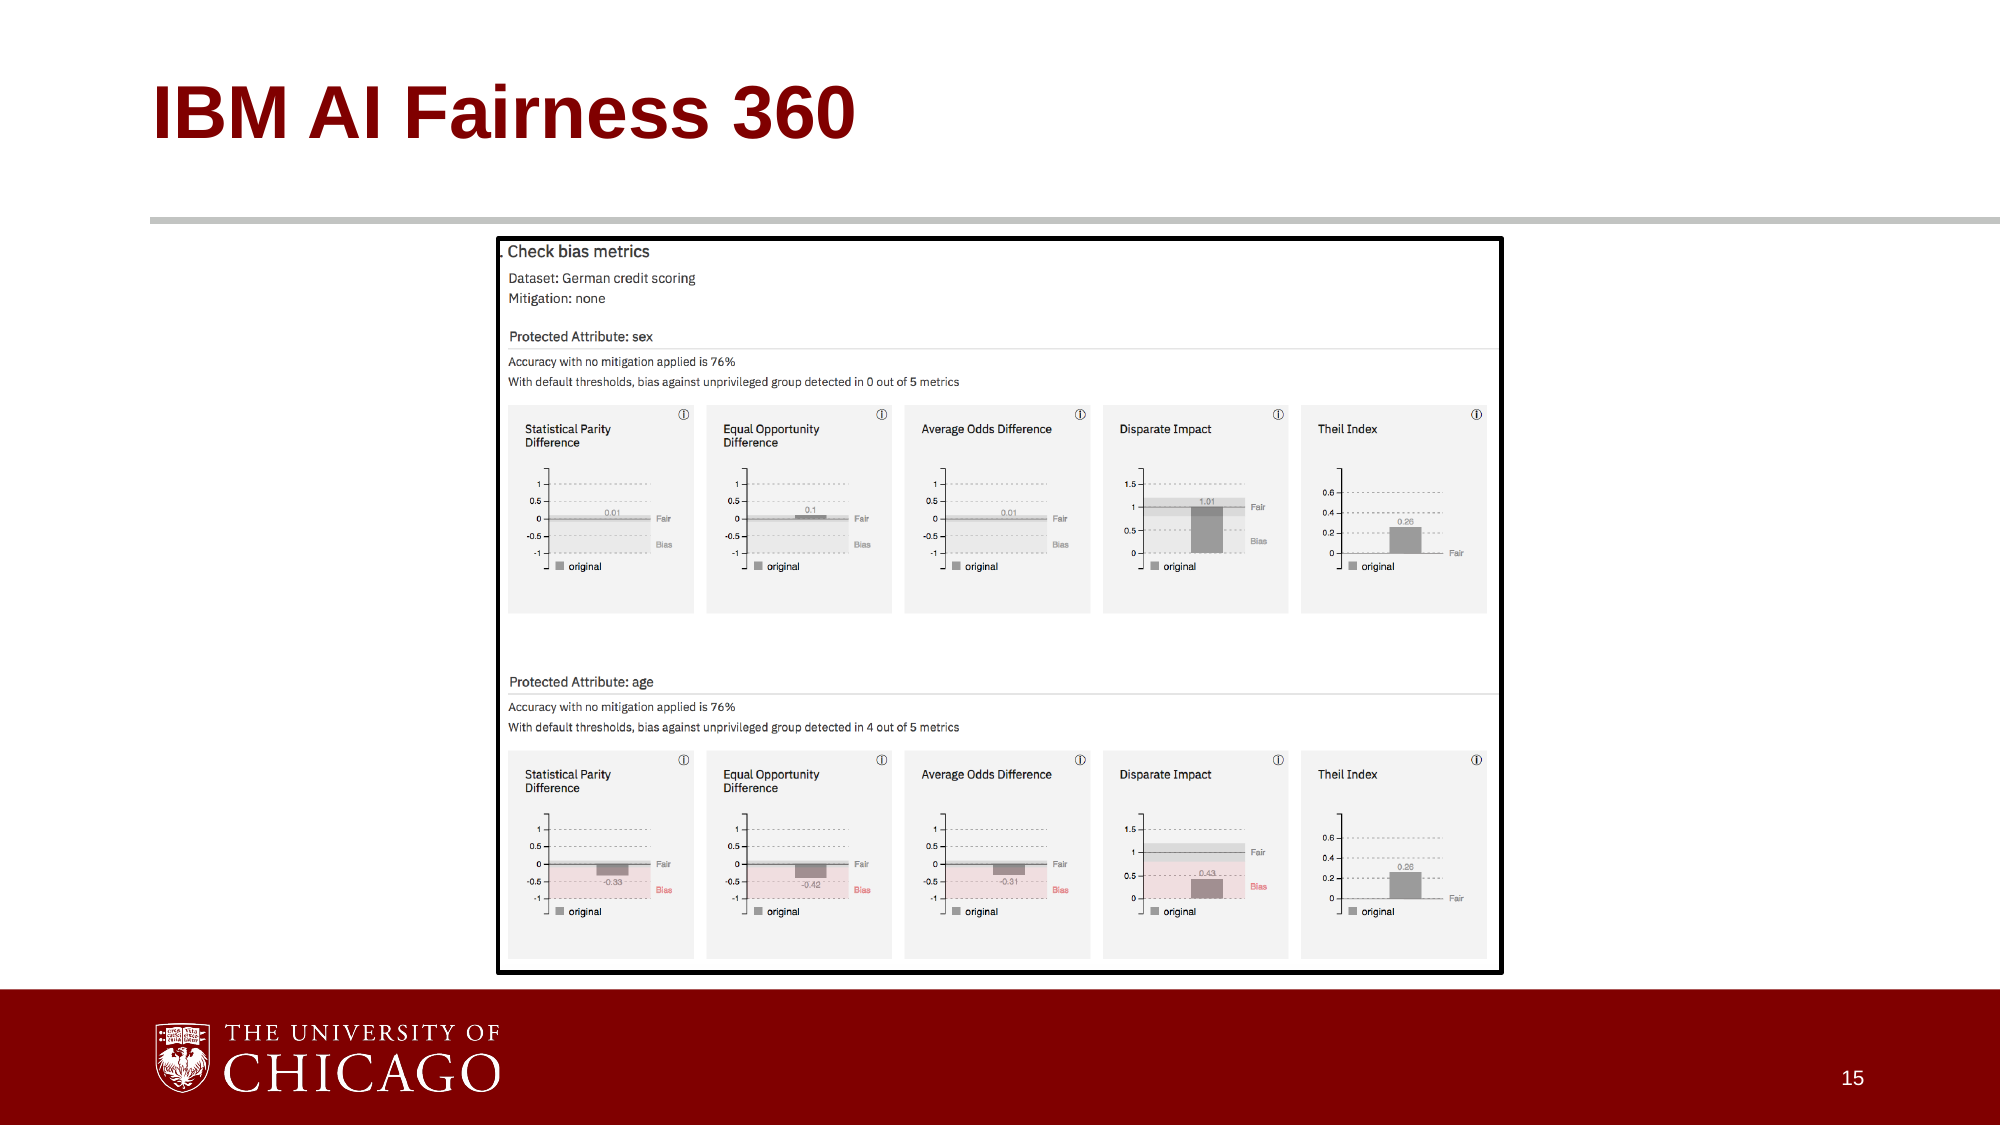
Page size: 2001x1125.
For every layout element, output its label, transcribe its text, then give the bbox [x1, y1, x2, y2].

title IBM AI Fairness 360 [137, 0, 1863, 218]
slide_number 15 [1412, 1046, 1880, 1107]
picture [500, 240, 1500, 971]
